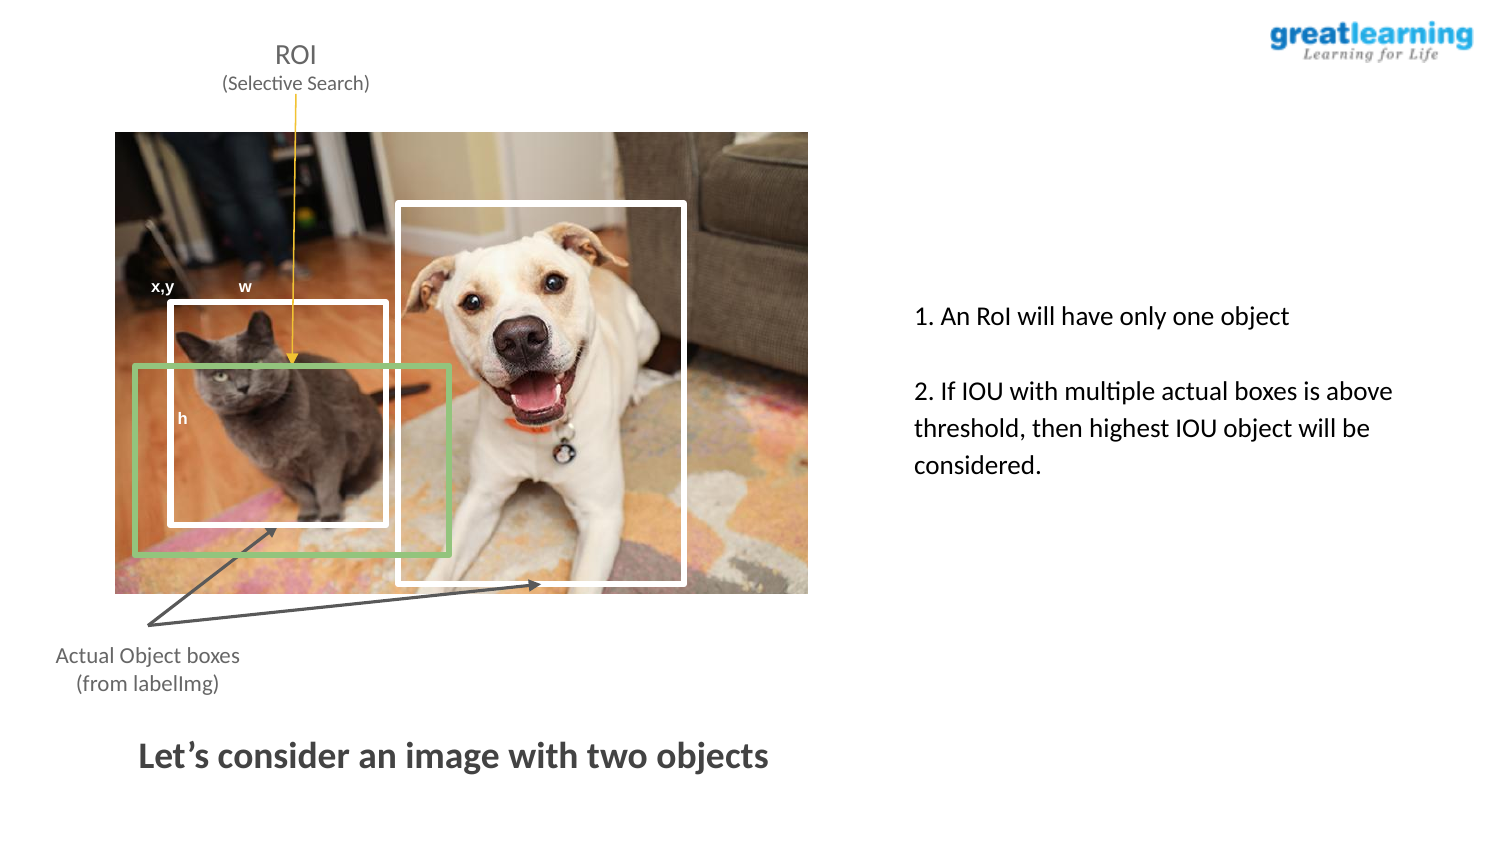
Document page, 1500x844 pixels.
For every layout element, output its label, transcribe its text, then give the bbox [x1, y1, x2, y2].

text_box 1. An RoI will have only one object 2. If IOU with multiple actual boxes is above threshold, then highest IOU object will be considered. [899, 278, 1423, 509]
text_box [147, 525, 279, 583]
text_box ROI (Selective Search) [188, 36, 404, 94]
text_box Actual Object boxes (from labelImg) [40, 625, 256, 711]
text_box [291, 93, 297, 366]
picture [115, 132, 808, 594]
picture [1270, 20, 1474, 63]
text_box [147, 583, 542, 626]
text_box Let’s consider an image with two objects [122, 693, 786, 813]
